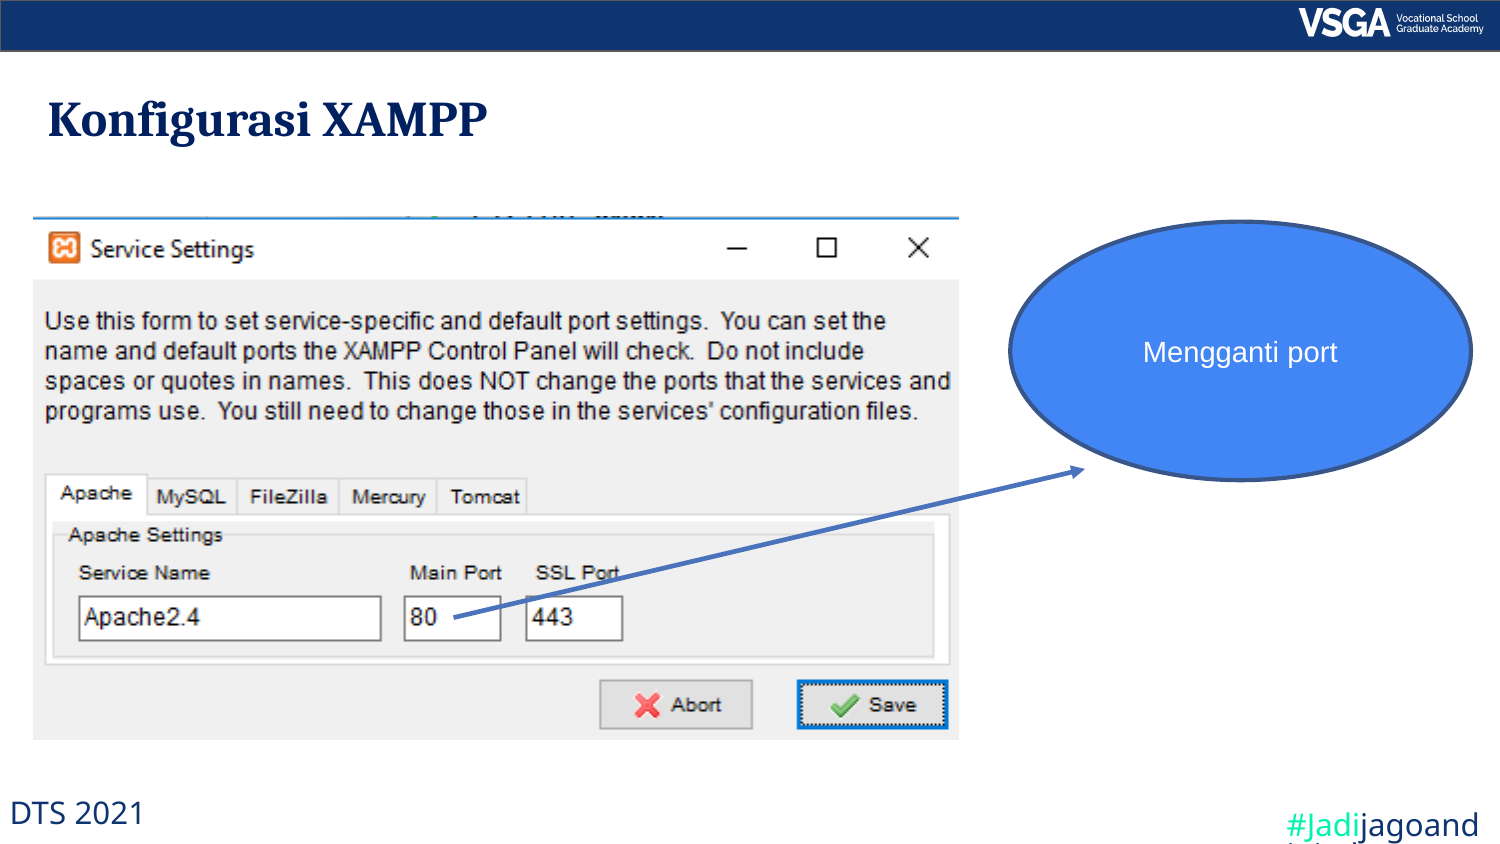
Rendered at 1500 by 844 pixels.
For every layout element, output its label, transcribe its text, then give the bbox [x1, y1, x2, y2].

picture [1284, 0, 1499, 79]
text_box DTS 2021 [0, 785, 608, 818]
picture [33, 216, 959, 740]
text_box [453, 468, 1086, 618]
text_box Mengganti port [1010, 221, 1471, 481]
text_box Konfigurasi XAMPP [32, 78, 960, 154]
text_box [0, 0, 1279, 52]
text_box #Jadijagoandigital [1271, 797, 1500, 830]
